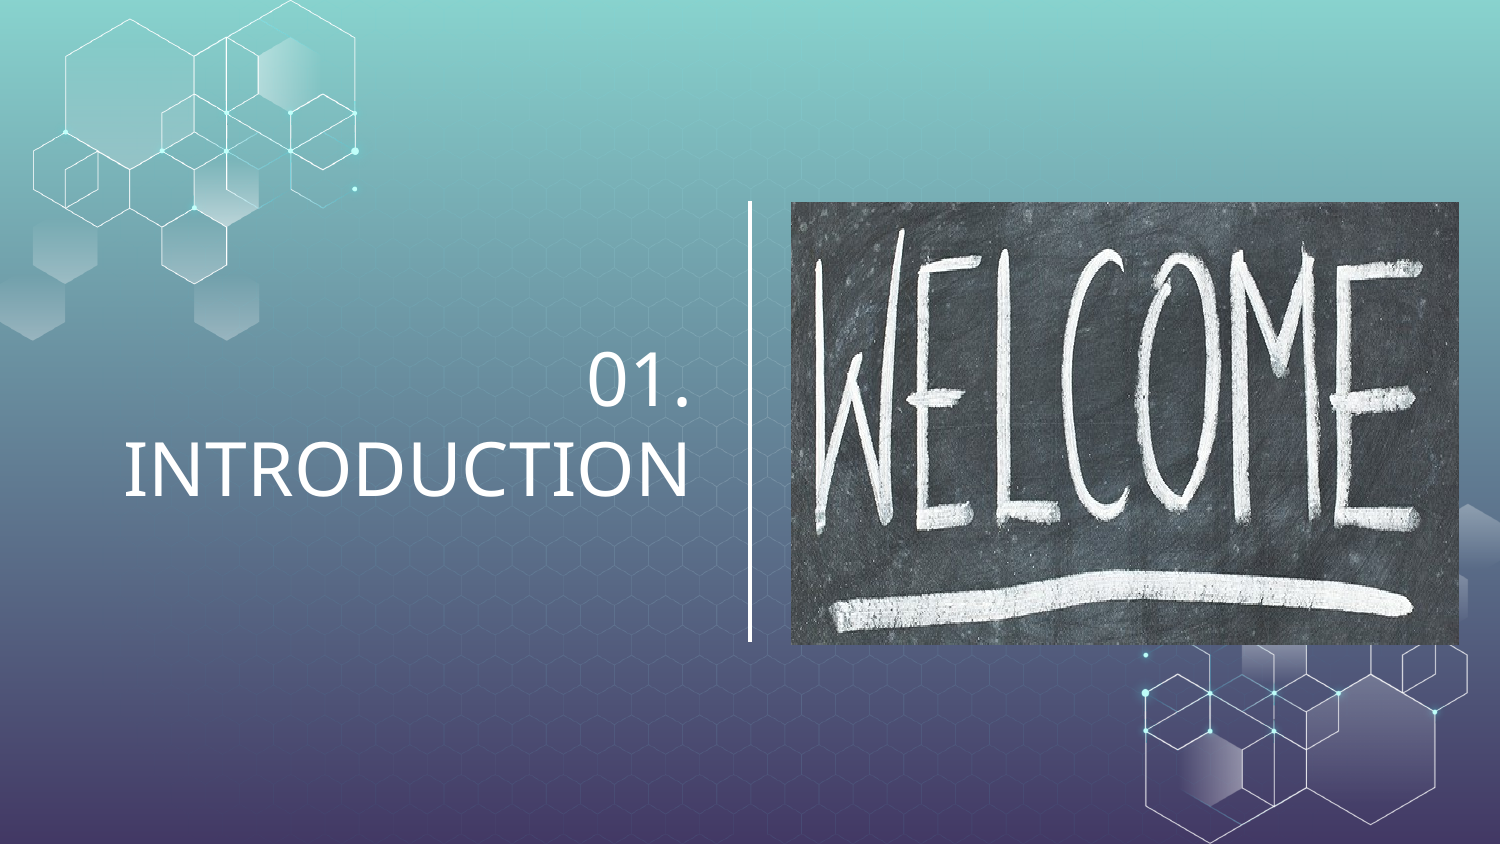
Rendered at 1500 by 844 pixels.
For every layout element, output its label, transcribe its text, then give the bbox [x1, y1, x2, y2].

title 01. INTRODUCTION [58, 366, 708, 477]
picture [0, 0, 1500, 844]
